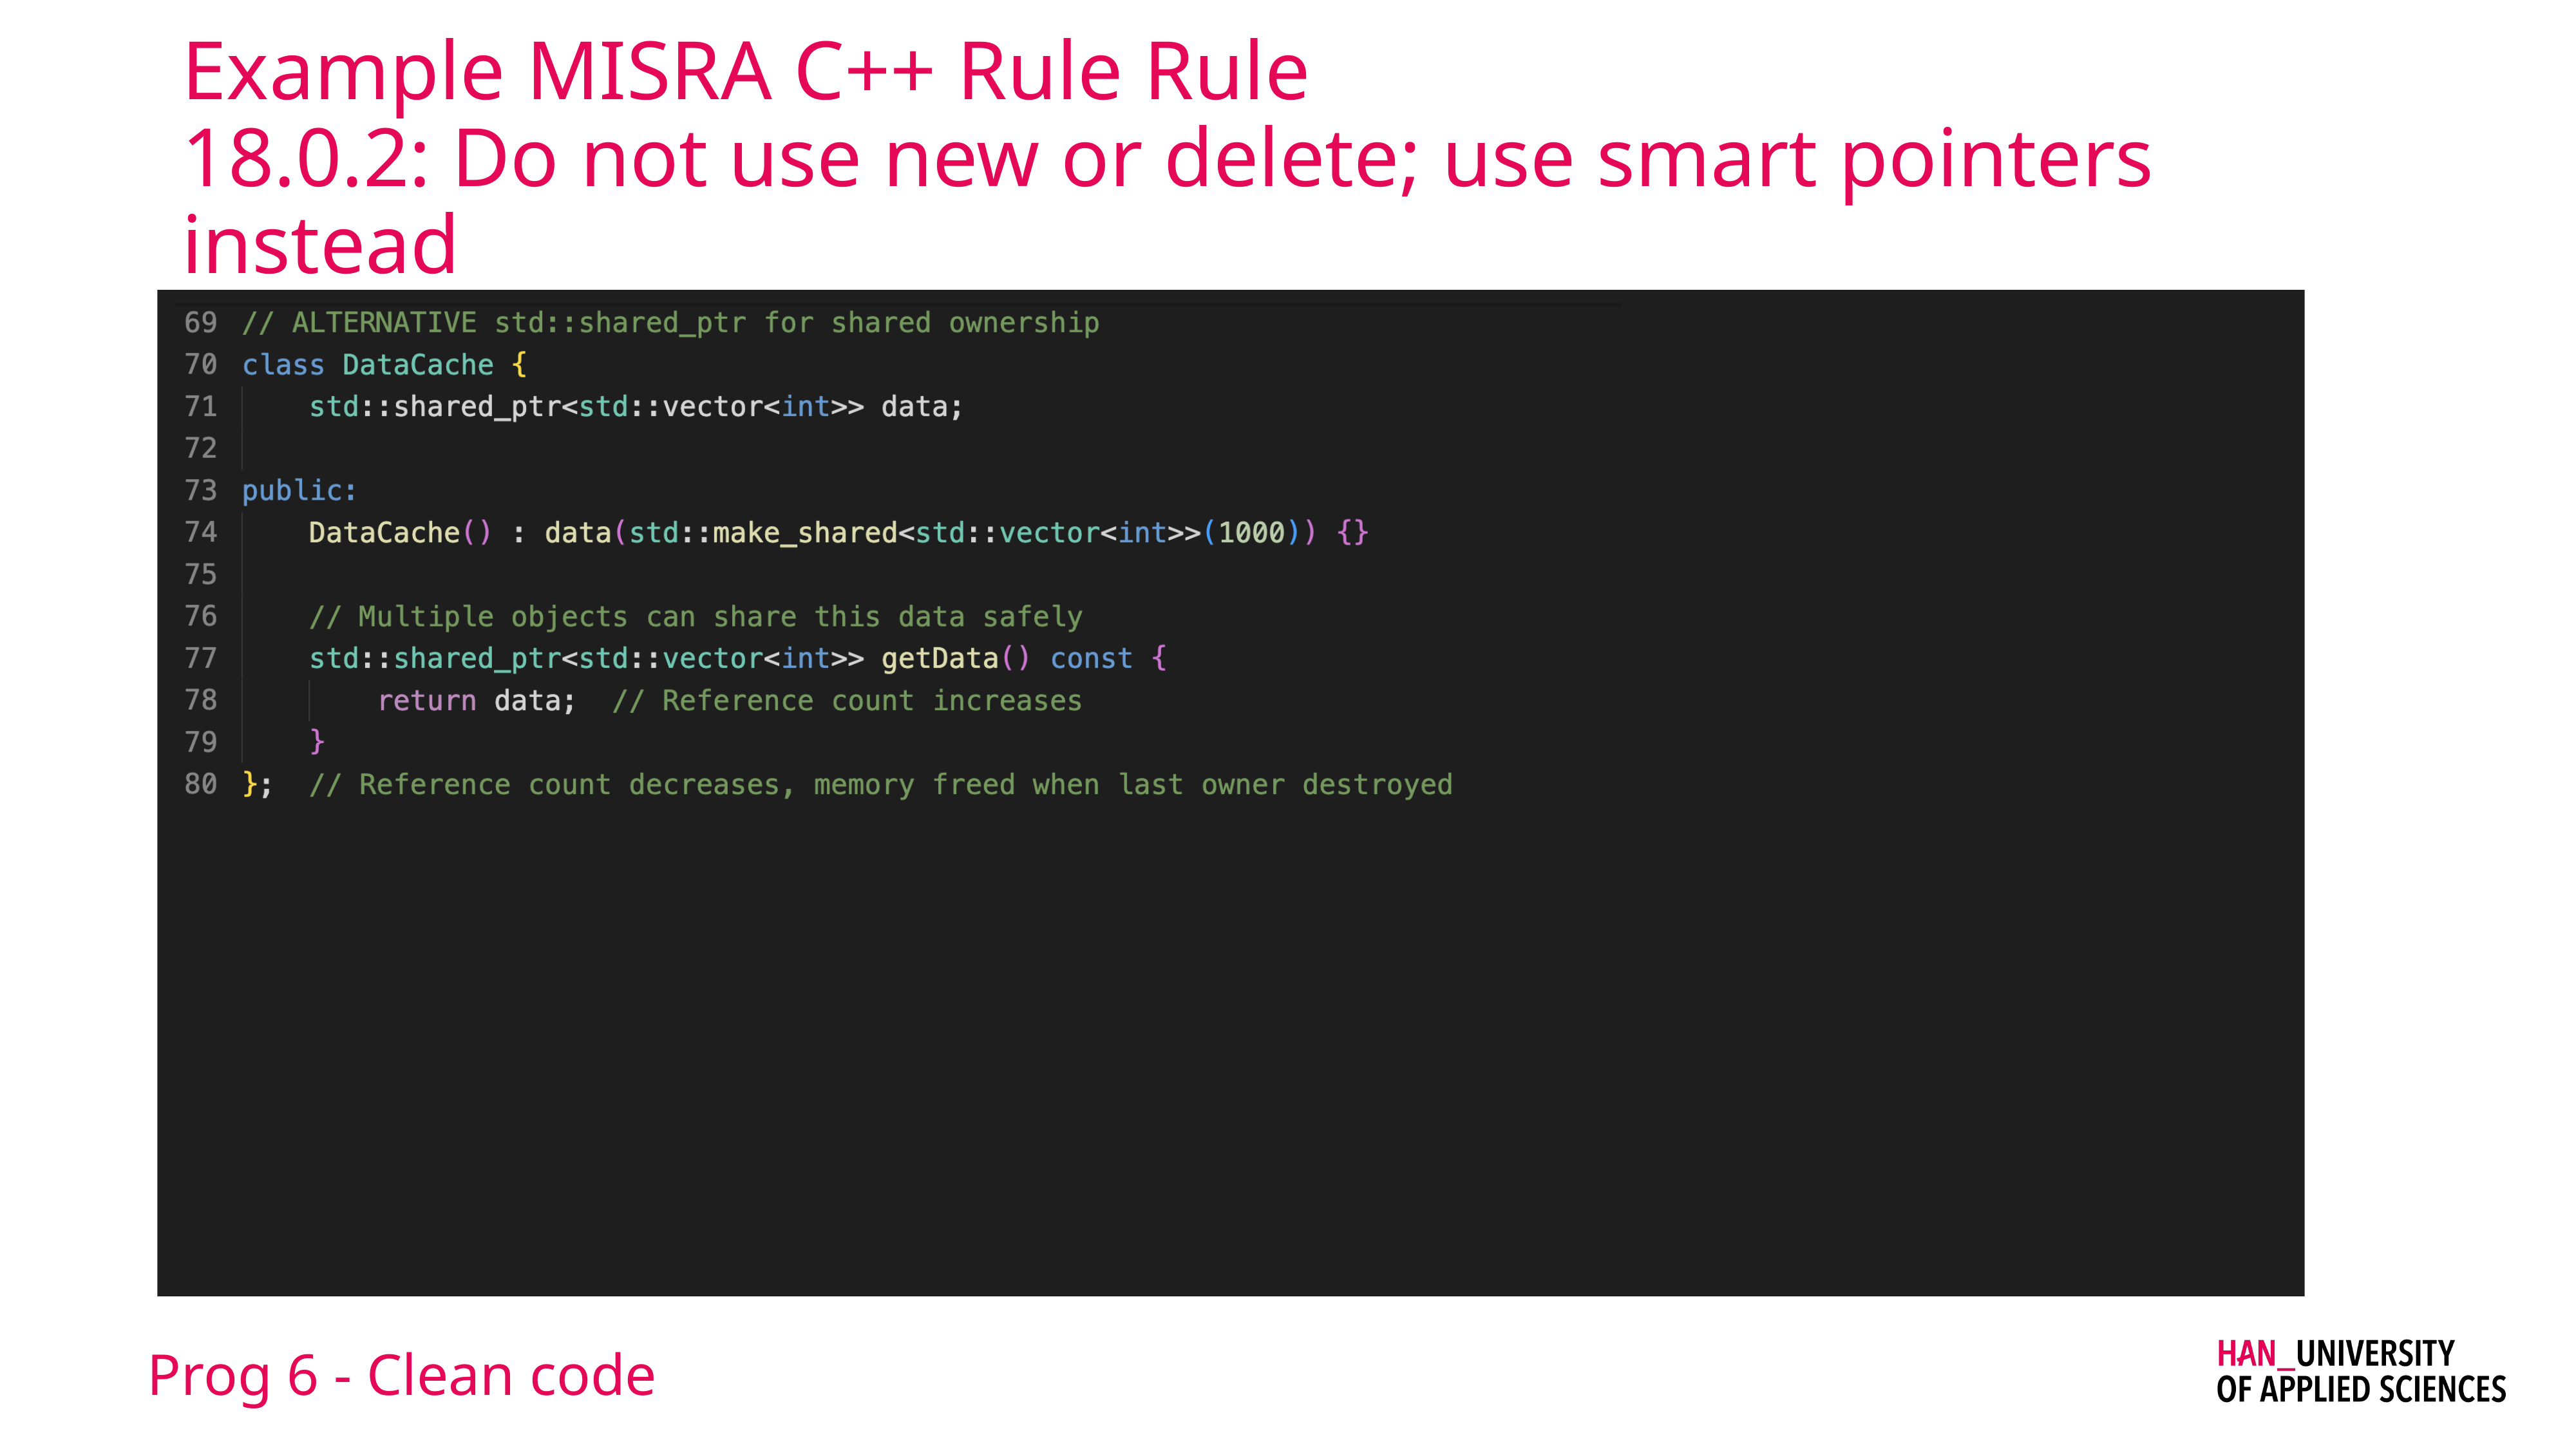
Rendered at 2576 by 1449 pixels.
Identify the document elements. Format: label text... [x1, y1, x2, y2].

text_box [157, 290, 2305, 1296]
title Example MISRA C++ Rule Rule 18.0.2: Do not use new or delete; use smart pointers instead [176, 77, 2400, 296]
picture [2209, 1313, 2540, 1449]
picture [175, 303, 1622, 807]
